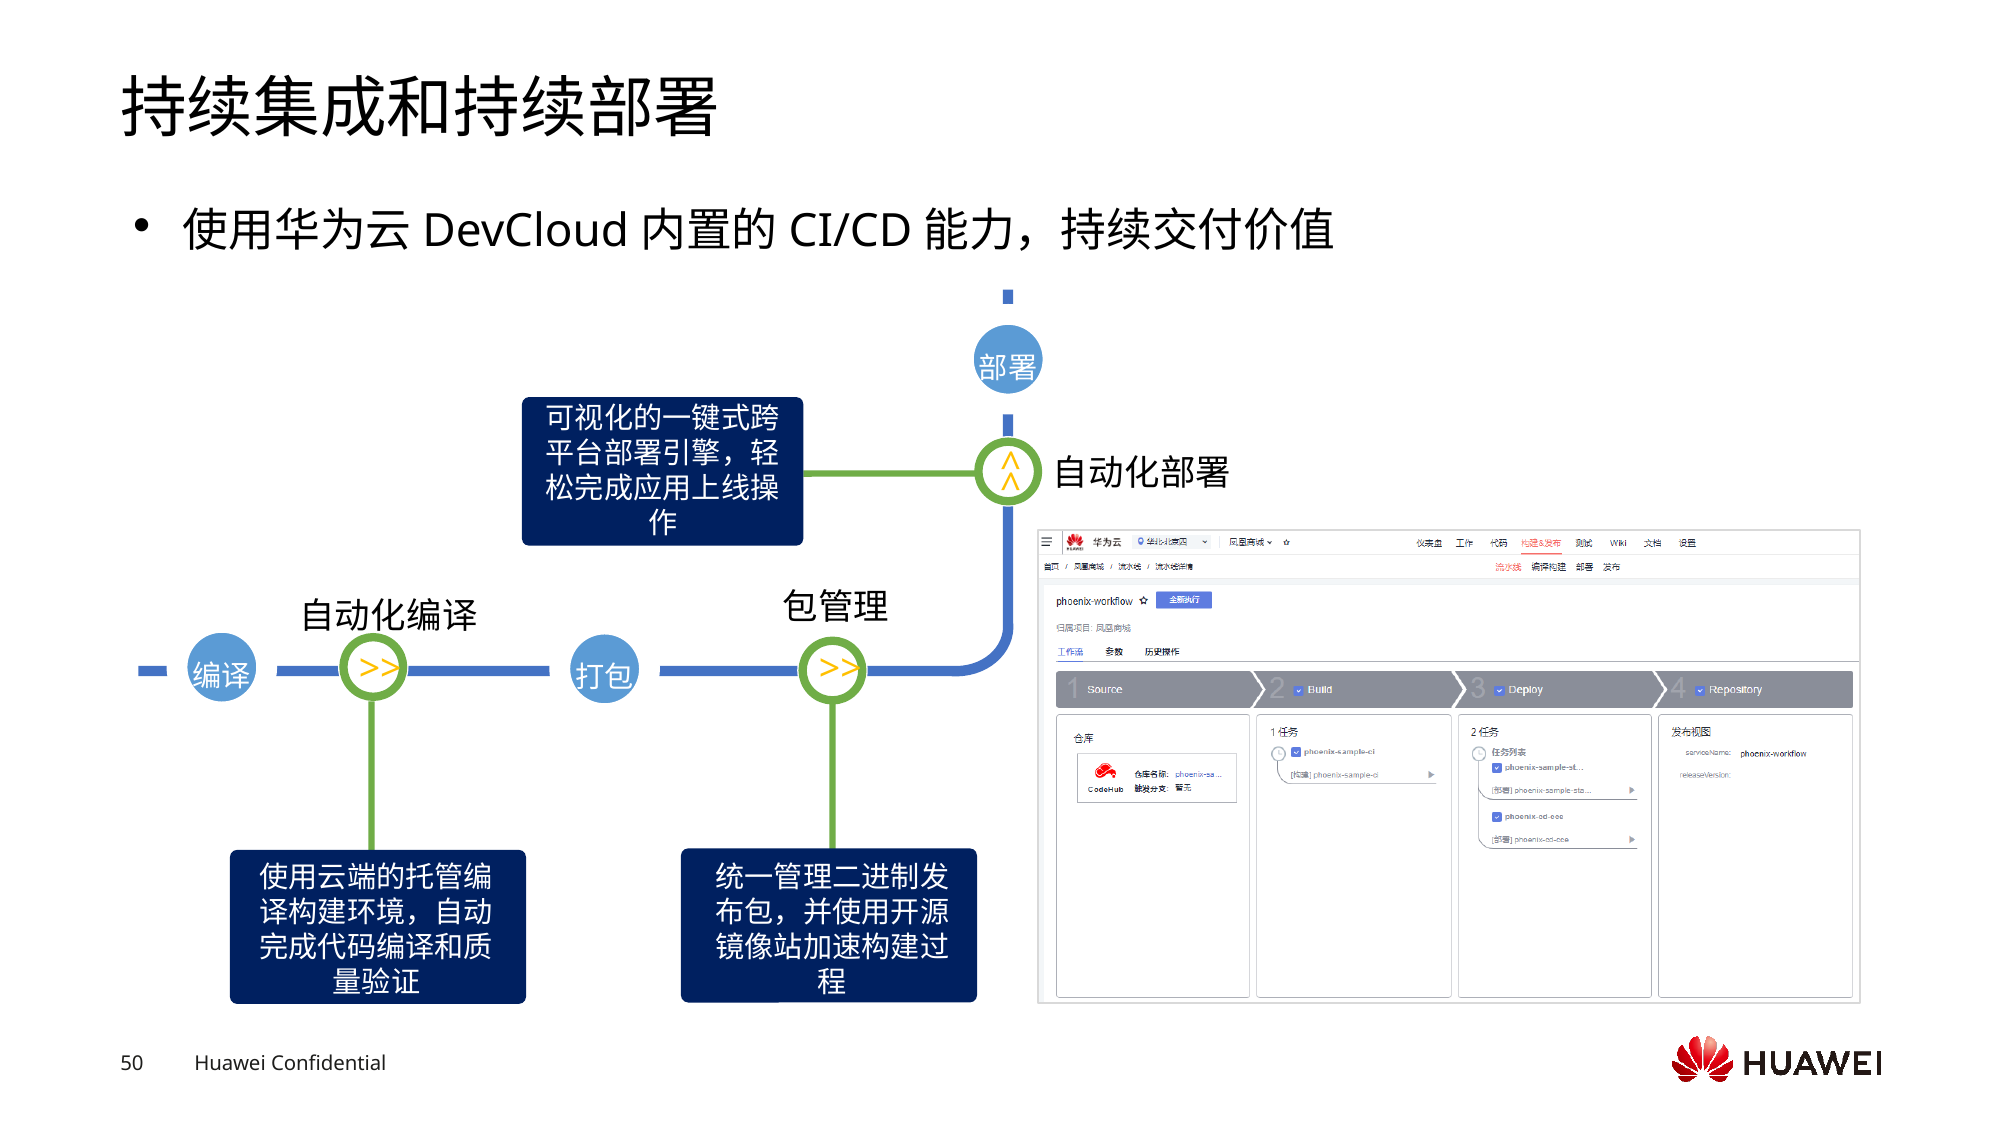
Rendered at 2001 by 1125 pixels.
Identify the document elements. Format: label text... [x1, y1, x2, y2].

picture [1038, 531, 1860, 1003]
picture [1672, 1036, 1881, 1082]
list 使用华为云DevCloud内置的CI/CD能力，持续交付价值 [119, 171, 1881, 973]
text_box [138, 272, 1233, 1004]
title 持续集成和持续部署 [120, 73, 1880, 154]
